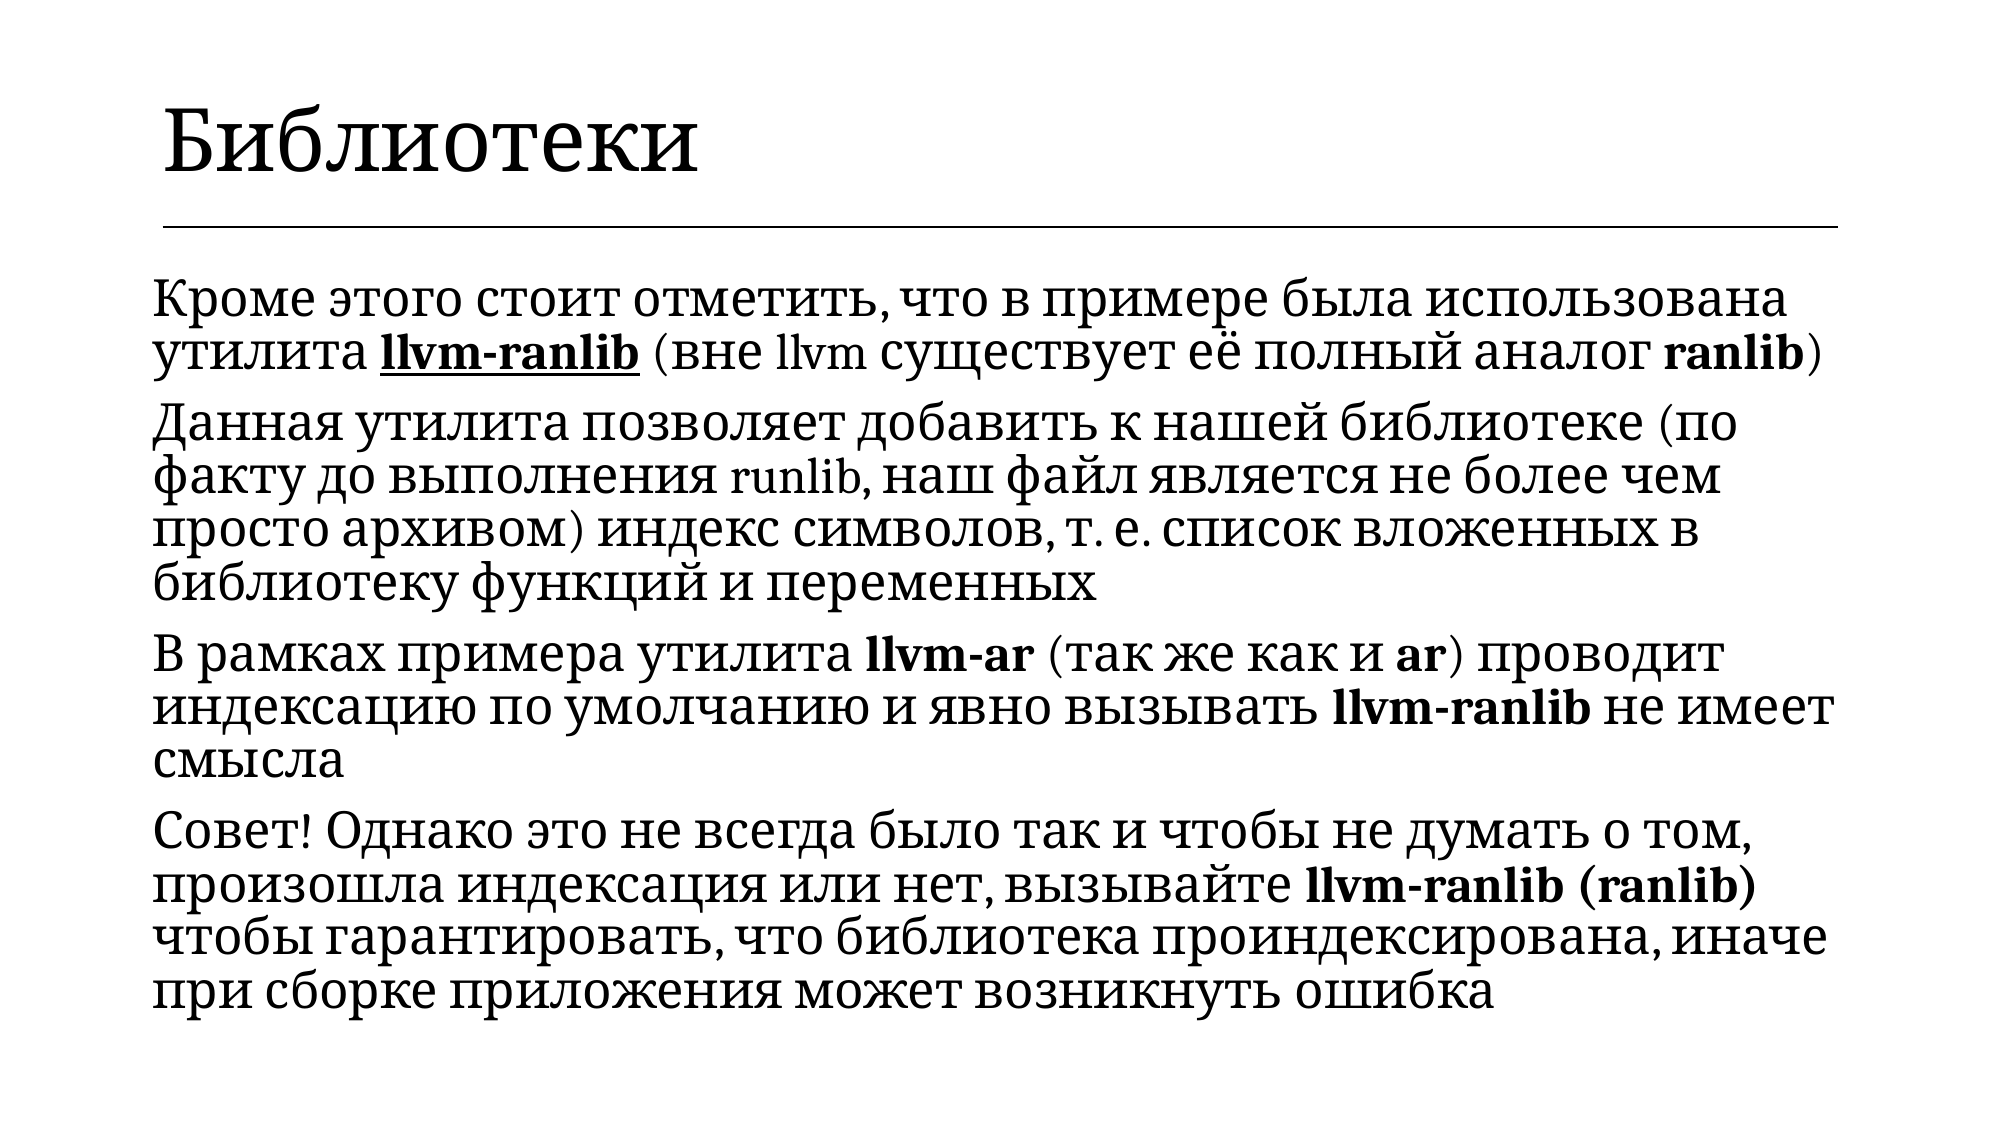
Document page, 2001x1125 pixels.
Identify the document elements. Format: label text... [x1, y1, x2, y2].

list Кроме этого стоит отметить, что в примере была использована утилита llvm-ranlib (вне llvm существует её полный аналог ranlib) Данная утилита позволяет добавить к нашей библиотеке (по факту до выполнения runlib, наш файл является не более чем просто архивом) индекс символов, т. е. список вложенных в библиотеку функций и переменных В рамках примера утилита llvm-ar (так же как и ar) проводит индексацию по умолчанию и явно вызывать llvm-ranlib не имеет смысла Совет! Однако это не всегда было так и чтобы не думать о том, произошла индексация или нет, вызывайте llvm-ranlib (ranlib) чтобы гарантировать, что библиотека проиндексирована, иначе при сборке приложения может возникнуть ошибка [137, 266, 1863, 1039]
table_header Библиотеки [163, 60, 1838, 226]
